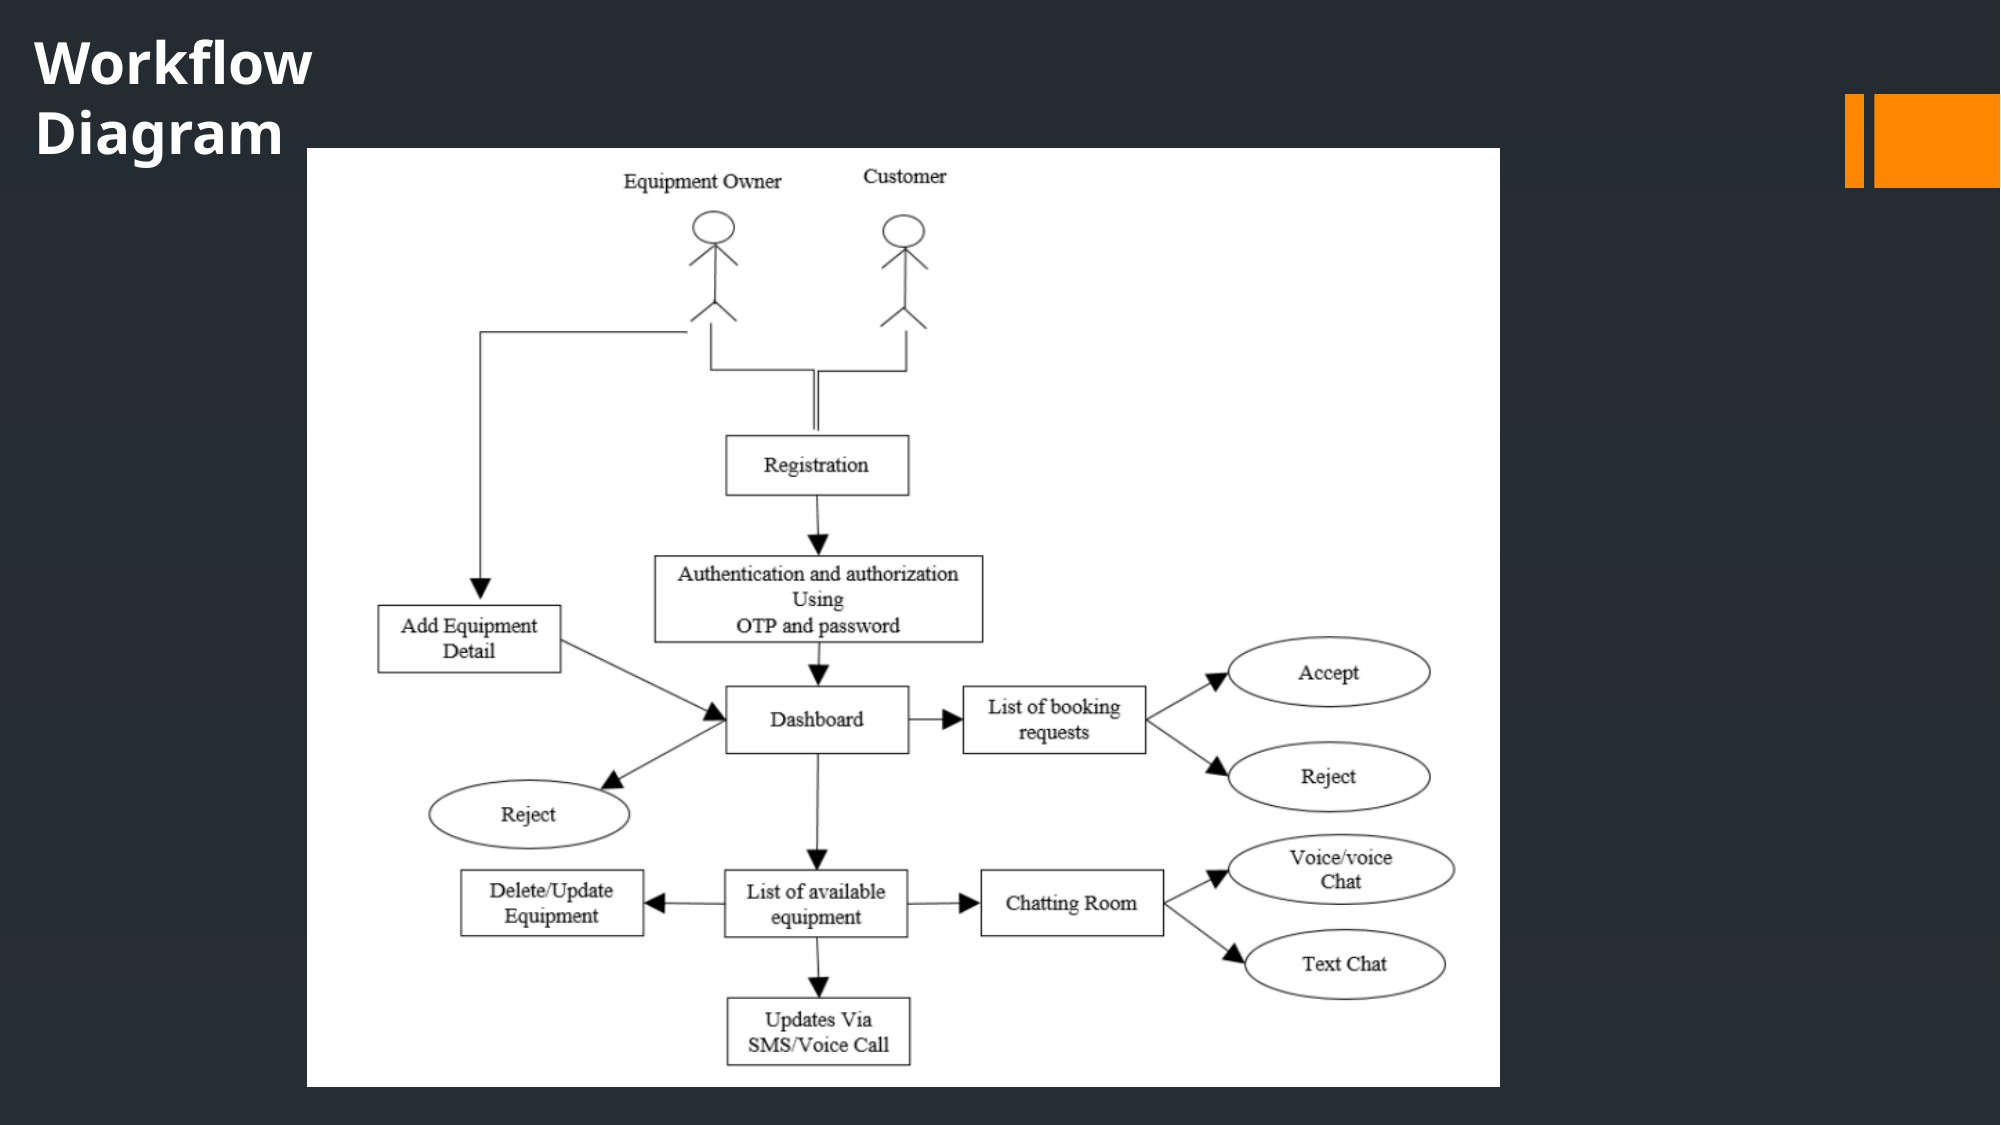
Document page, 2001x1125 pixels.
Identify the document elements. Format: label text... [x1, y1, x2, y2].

text_box Workflow Diagram [19, 19, 540, 174]
picture [306, 148, 1501, 1087]
